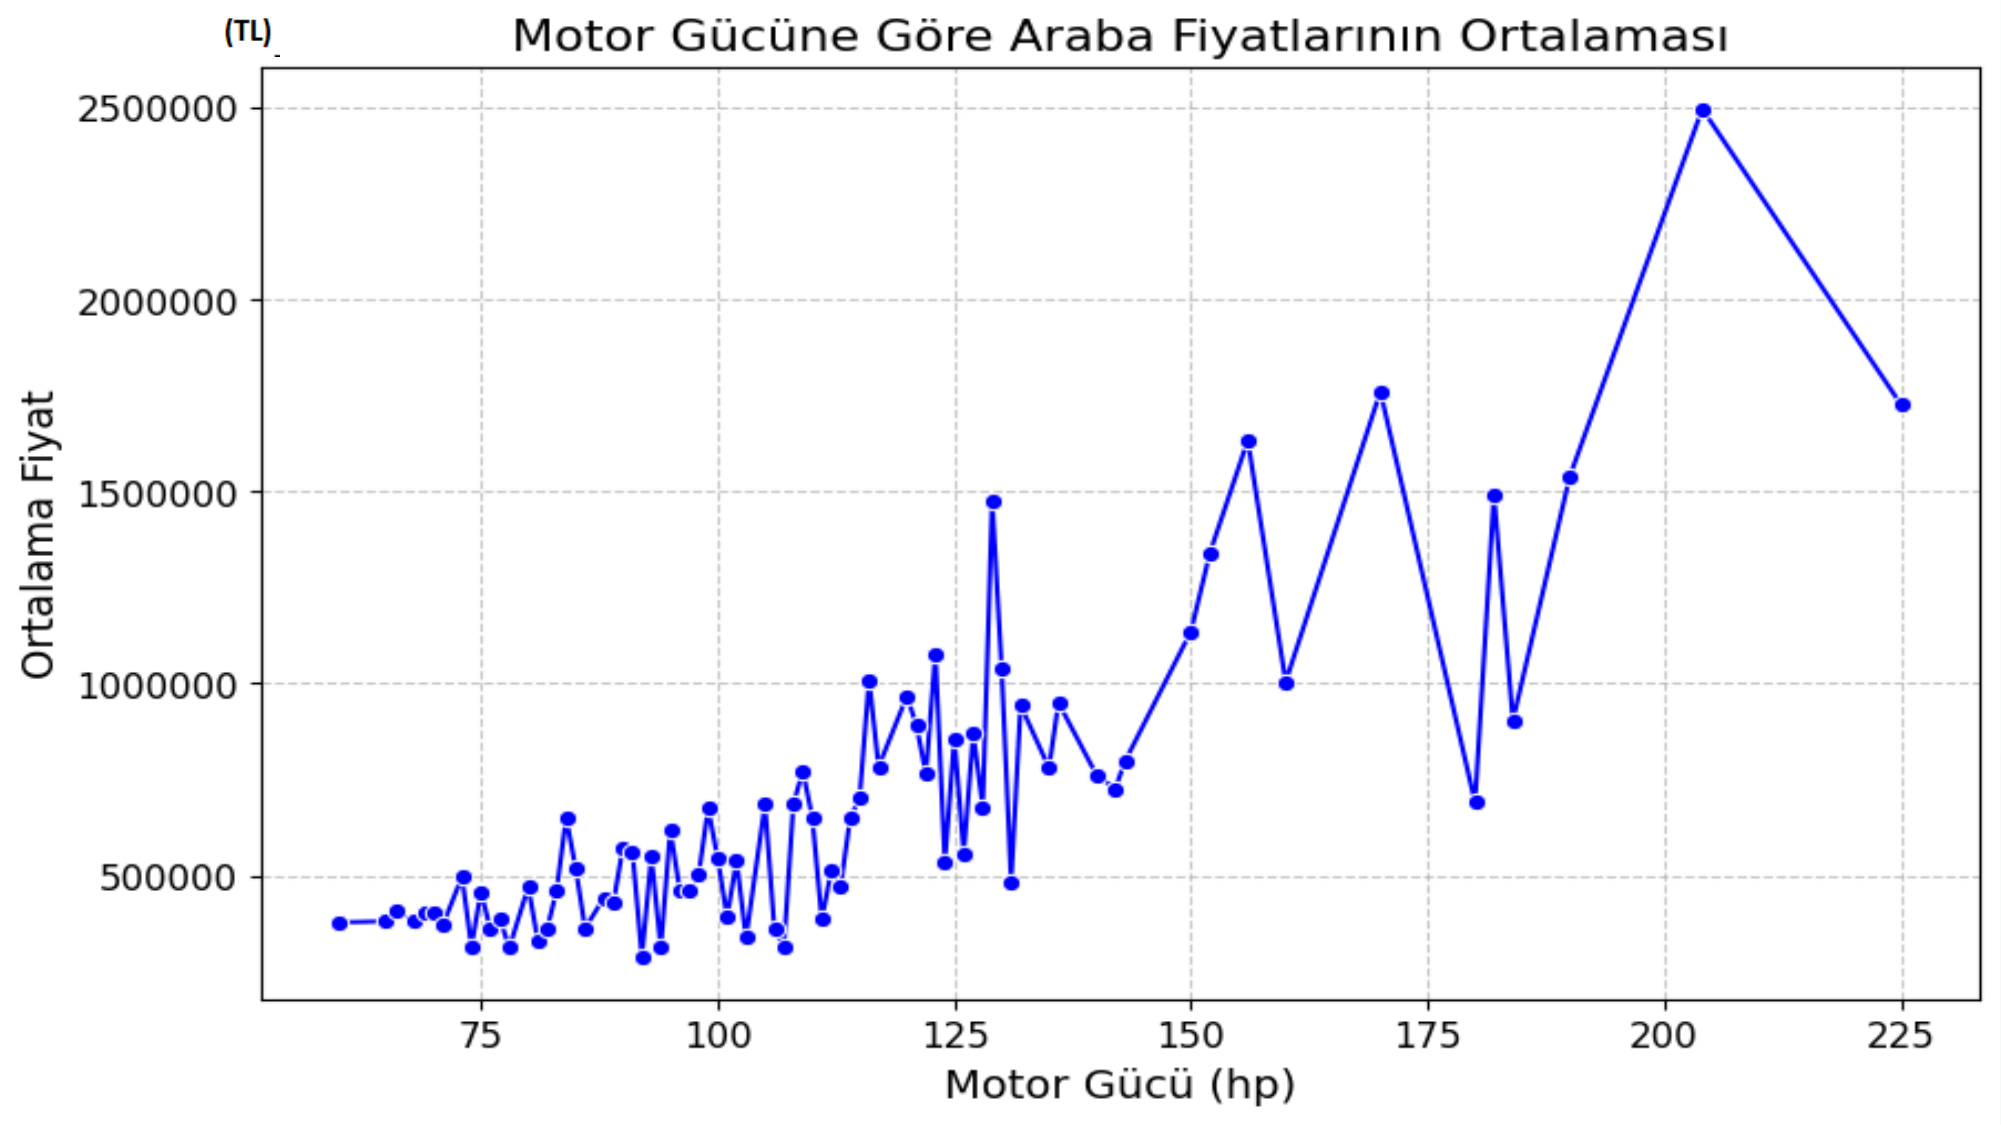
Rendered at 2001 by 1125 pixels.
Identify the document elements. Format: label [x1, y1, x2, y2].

picture [207, 9, 280, 57]
list [0, 0, 2000, 1125]
